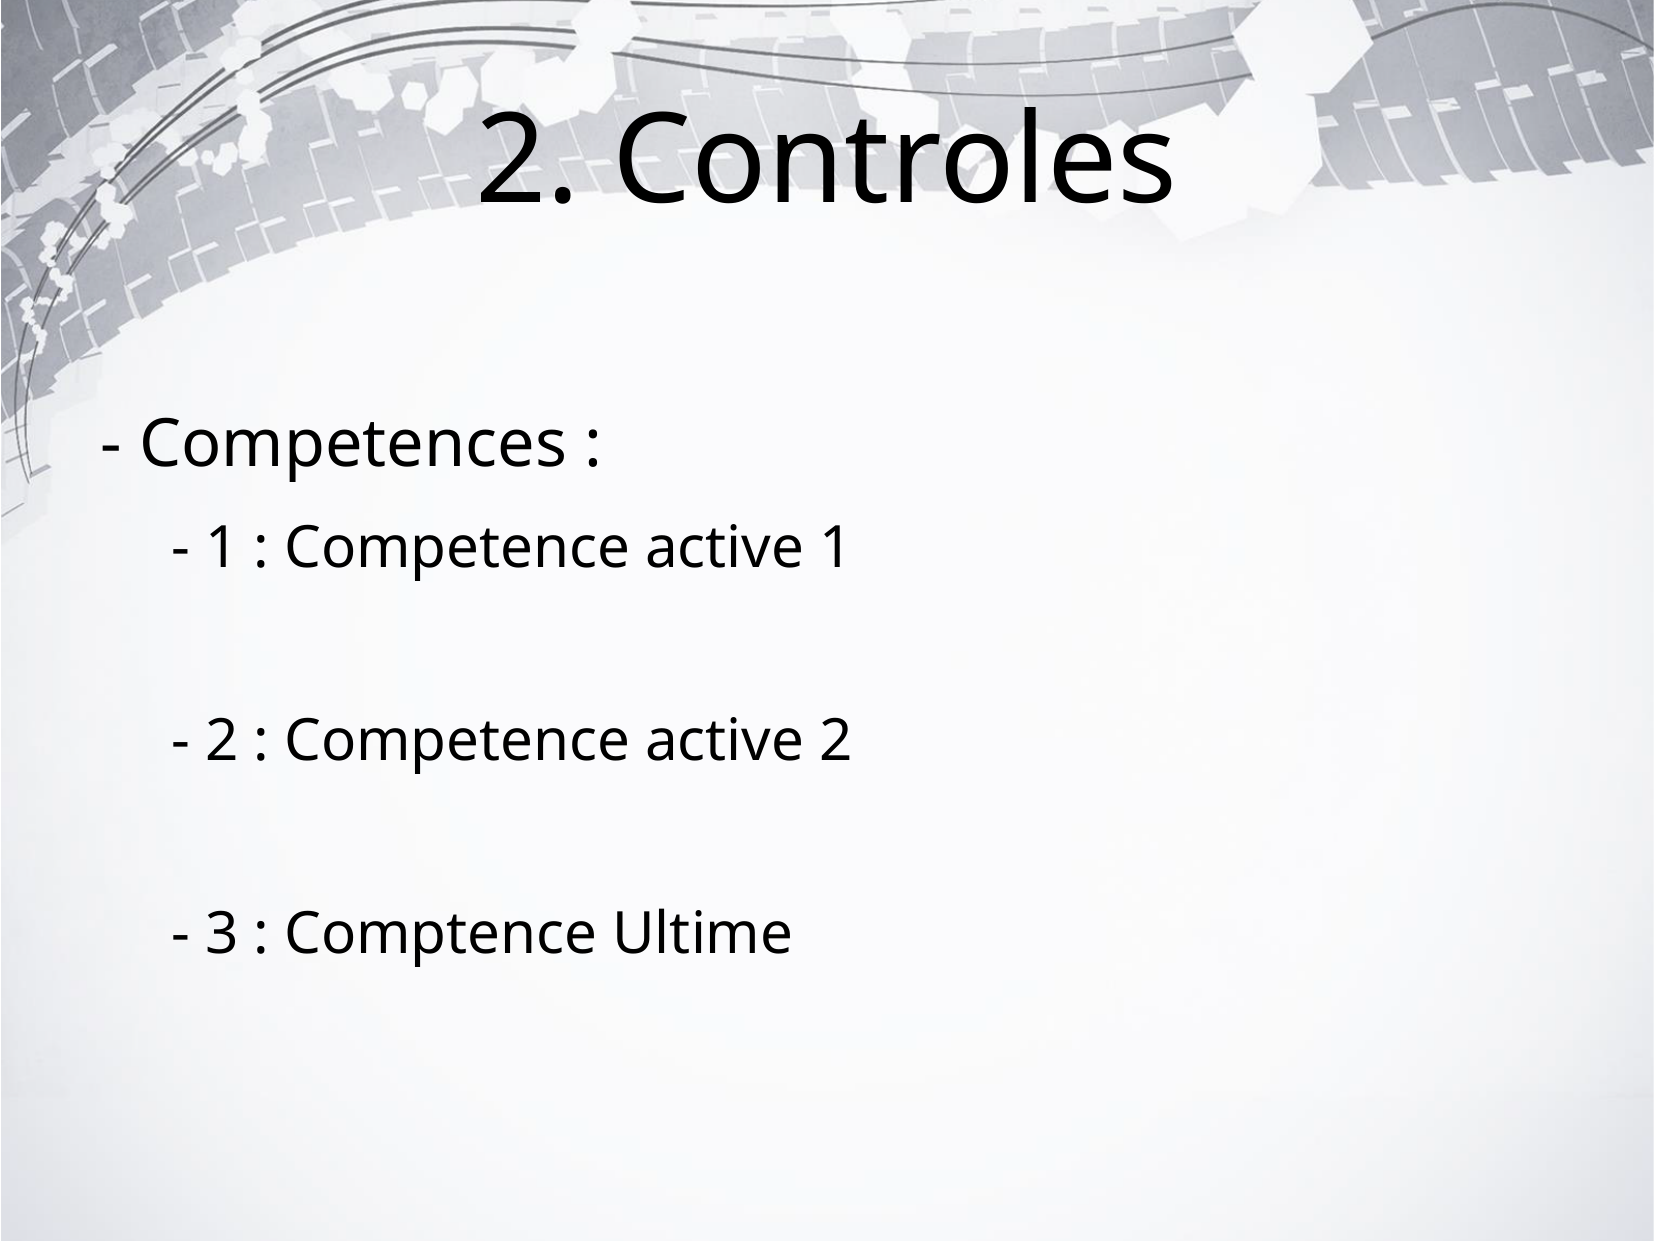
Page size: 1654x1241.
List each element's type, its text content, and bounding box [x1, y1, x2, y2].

title 2. Controles [82, 49, 1571, 257]
list - Competences : - 1 : Competence active 1 - 2 : Competence active 2 - 3 : Comptence Ultime [82, 290, 1571, 995]
picture [0, 0, 1654, 1241]
